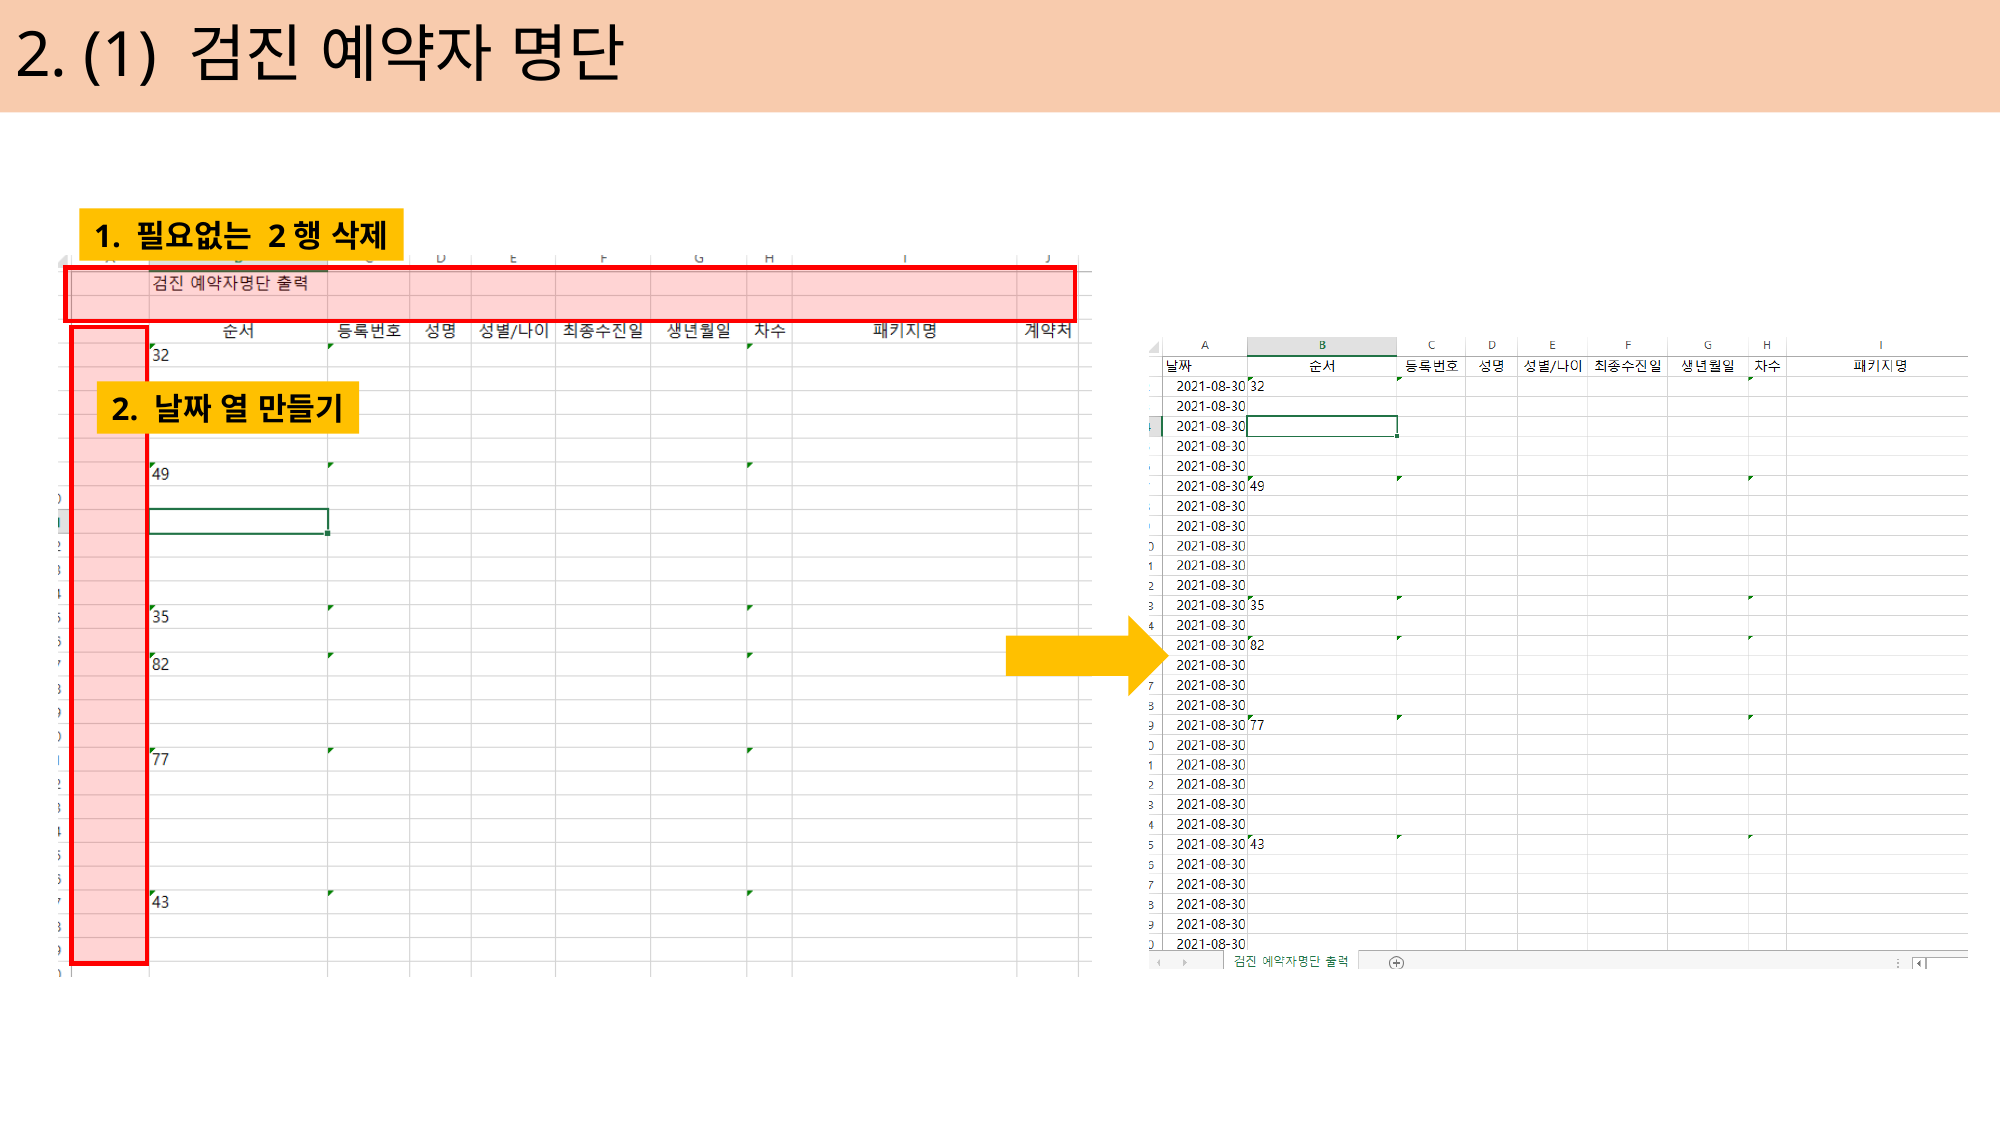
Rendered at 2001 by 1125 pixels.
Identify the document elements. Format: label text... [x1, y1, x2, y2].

text_box 2. (1) 검진 예약자 명단 [0, 0, 2000, 113]
picture [1149, 332, 1968, 970]
text_box [1092, 612, 1149, 699]
picture [58, 255, 1092, 977]
text_box 1. 필요없는 2행 삭제 [79, 208, 404, 255]
